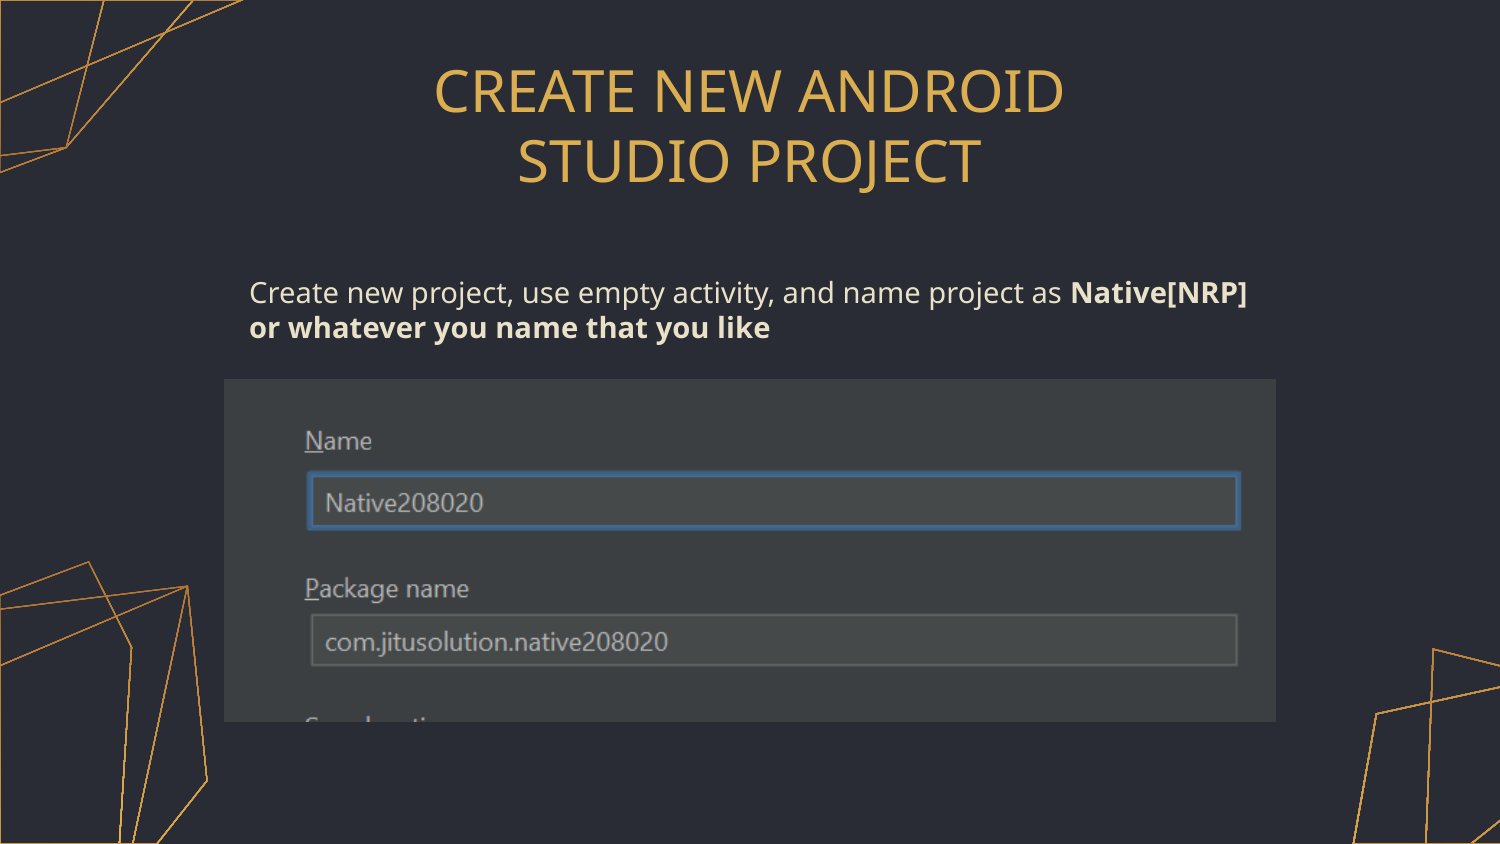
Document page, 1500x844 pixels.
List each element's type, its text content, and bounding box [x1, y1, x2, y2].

title CREATE NEW ANDROID STUDIO PROJECT [327, 88, 1173, 160]
picture [224, 379, 1276, 722]
list Create new project, use empty activity, and name project as Native[NRP] or whatever you name that you like [234, 167, 1269, 378]
